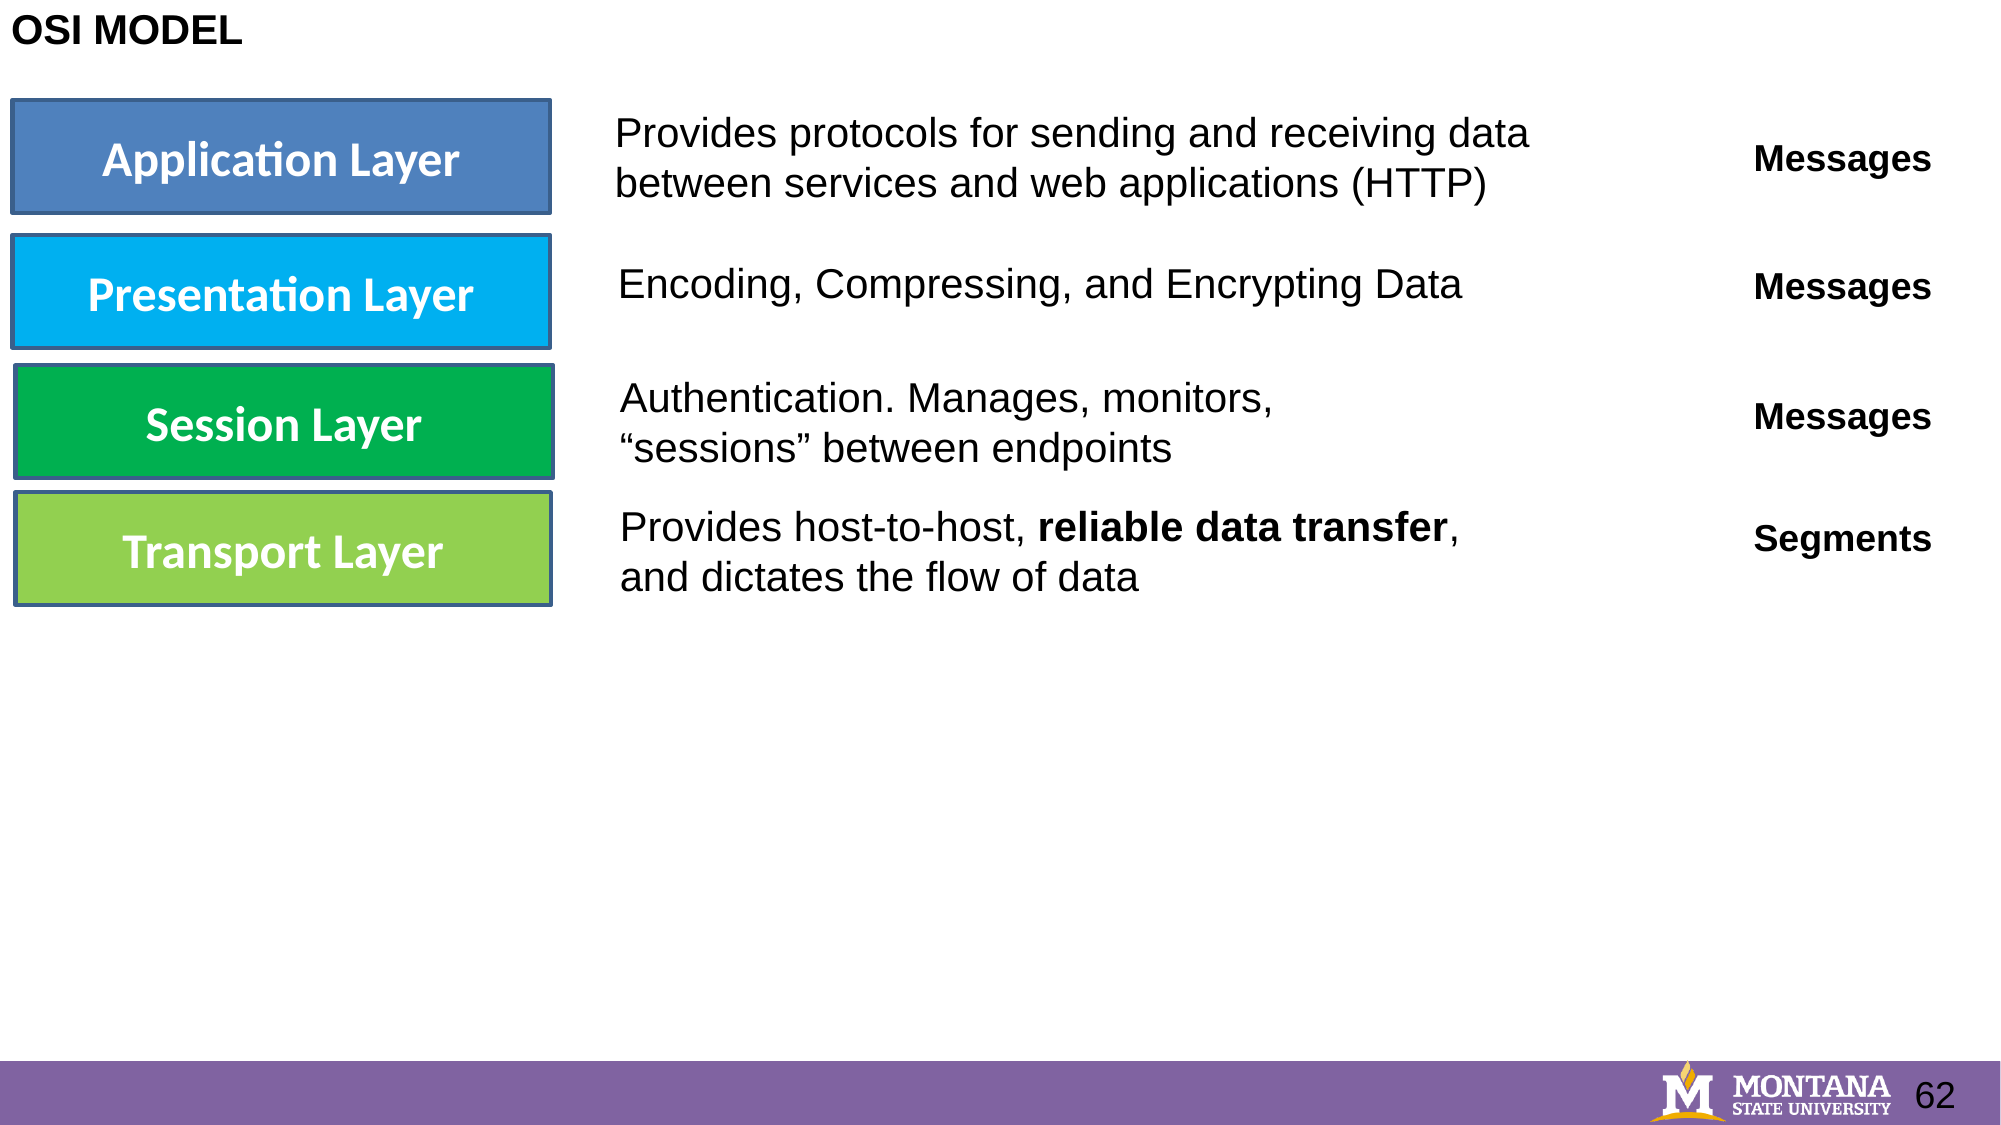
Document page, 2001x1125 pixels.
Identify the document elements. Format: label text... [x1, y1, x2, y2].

text_box Application Layer [10, 98, 552, 215]
text_box Presentation Layer [10, 233, 552, 350]
text_box Authentication. Manages, monitors, “sessions” between endpoints [605, 363, 1316, 479]
text_box Provides protocols for sending and receiving data between services and web applications (HTTP) [599, 98, 1563, 214]
text_box Session Layer [13, 363, 555, 480]
text_box Messages [1738, 126, 1948, 186]
text_box Encoding, Compressing, and Encrypting Data [603, 248, 1479, 314]
text_box Transport Layer [13, 490, 553, 607]
text_box Messages [1738, 384, 1948, 445]
text_box Segments [1738, 506, 1948, 566]
text_box Provides host-to-host, reliable data transfer, and dictates the flow of data [605, 492, 1480, 607]
slide_number 62 [1887, 1072, 1994, 1125]
text_box [24, 162, 563, 223]
text_box Messages [1738, 254, 1948, 315]
picture [1650, 1060, 1891, 1122]
title OSI MODEL [0, 0, 898, 191]
